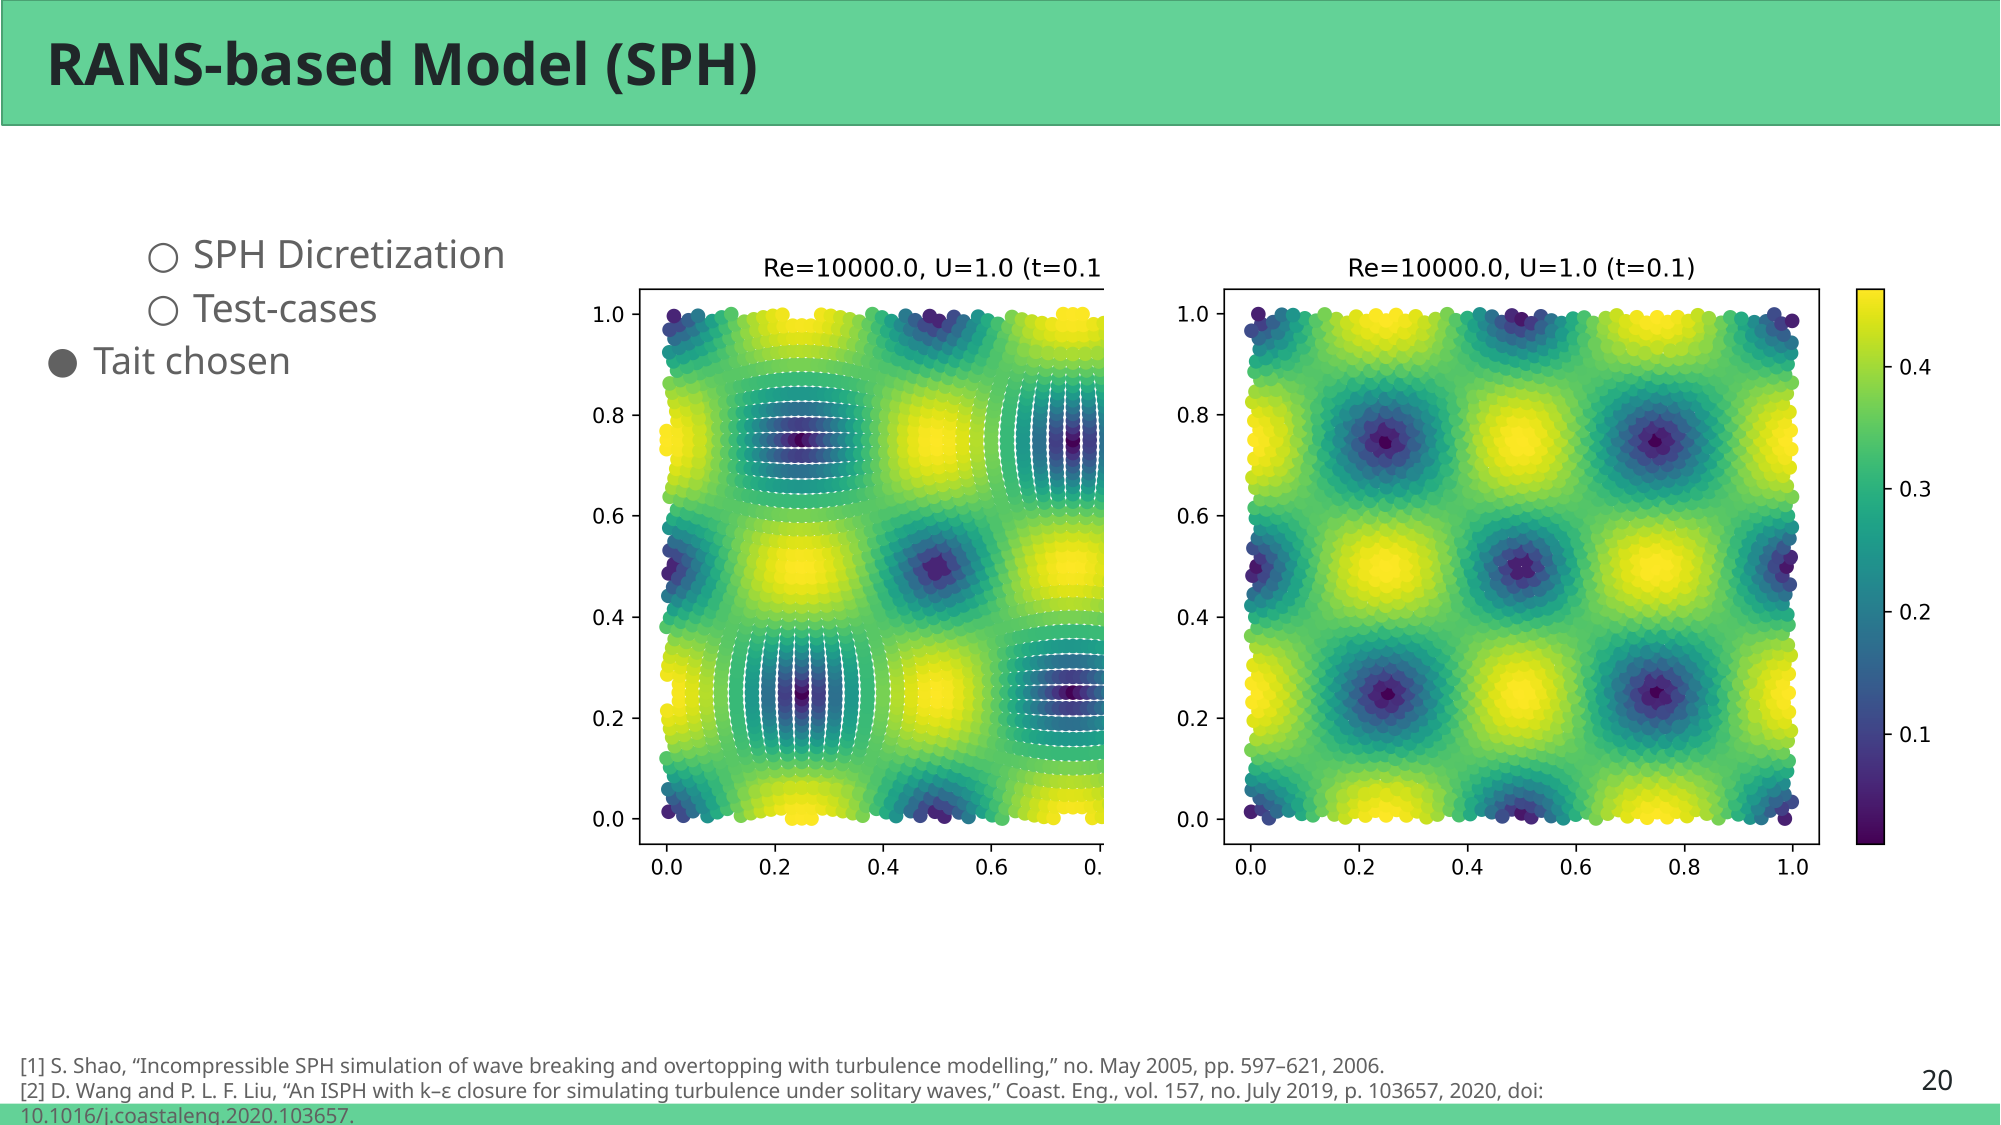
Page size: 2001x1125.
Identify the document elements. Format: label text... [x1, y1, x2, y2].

text_box [2, 0, 2000, 126]
picture [519, 202, 2000, 923]
text_box [1] S. Shao, “Incompressible SPH simulation of wave breaking and overtopping with turbulence modelling,” no. May 2005, pp. 597–621, 2006. [2] D. Wang and P. L. F. Liu, “An ISPH with k–ε closure for simulating turbulence under solitary waves,” Coast. Eng., vol. 157, no. July 2019, p. 103657, 2020, doi: 10.1016/j.coastaleng.2020.103657. [0, 1032, 1889, 1125]
slide_number 20 [1889, 1038, 1974, 1125]
